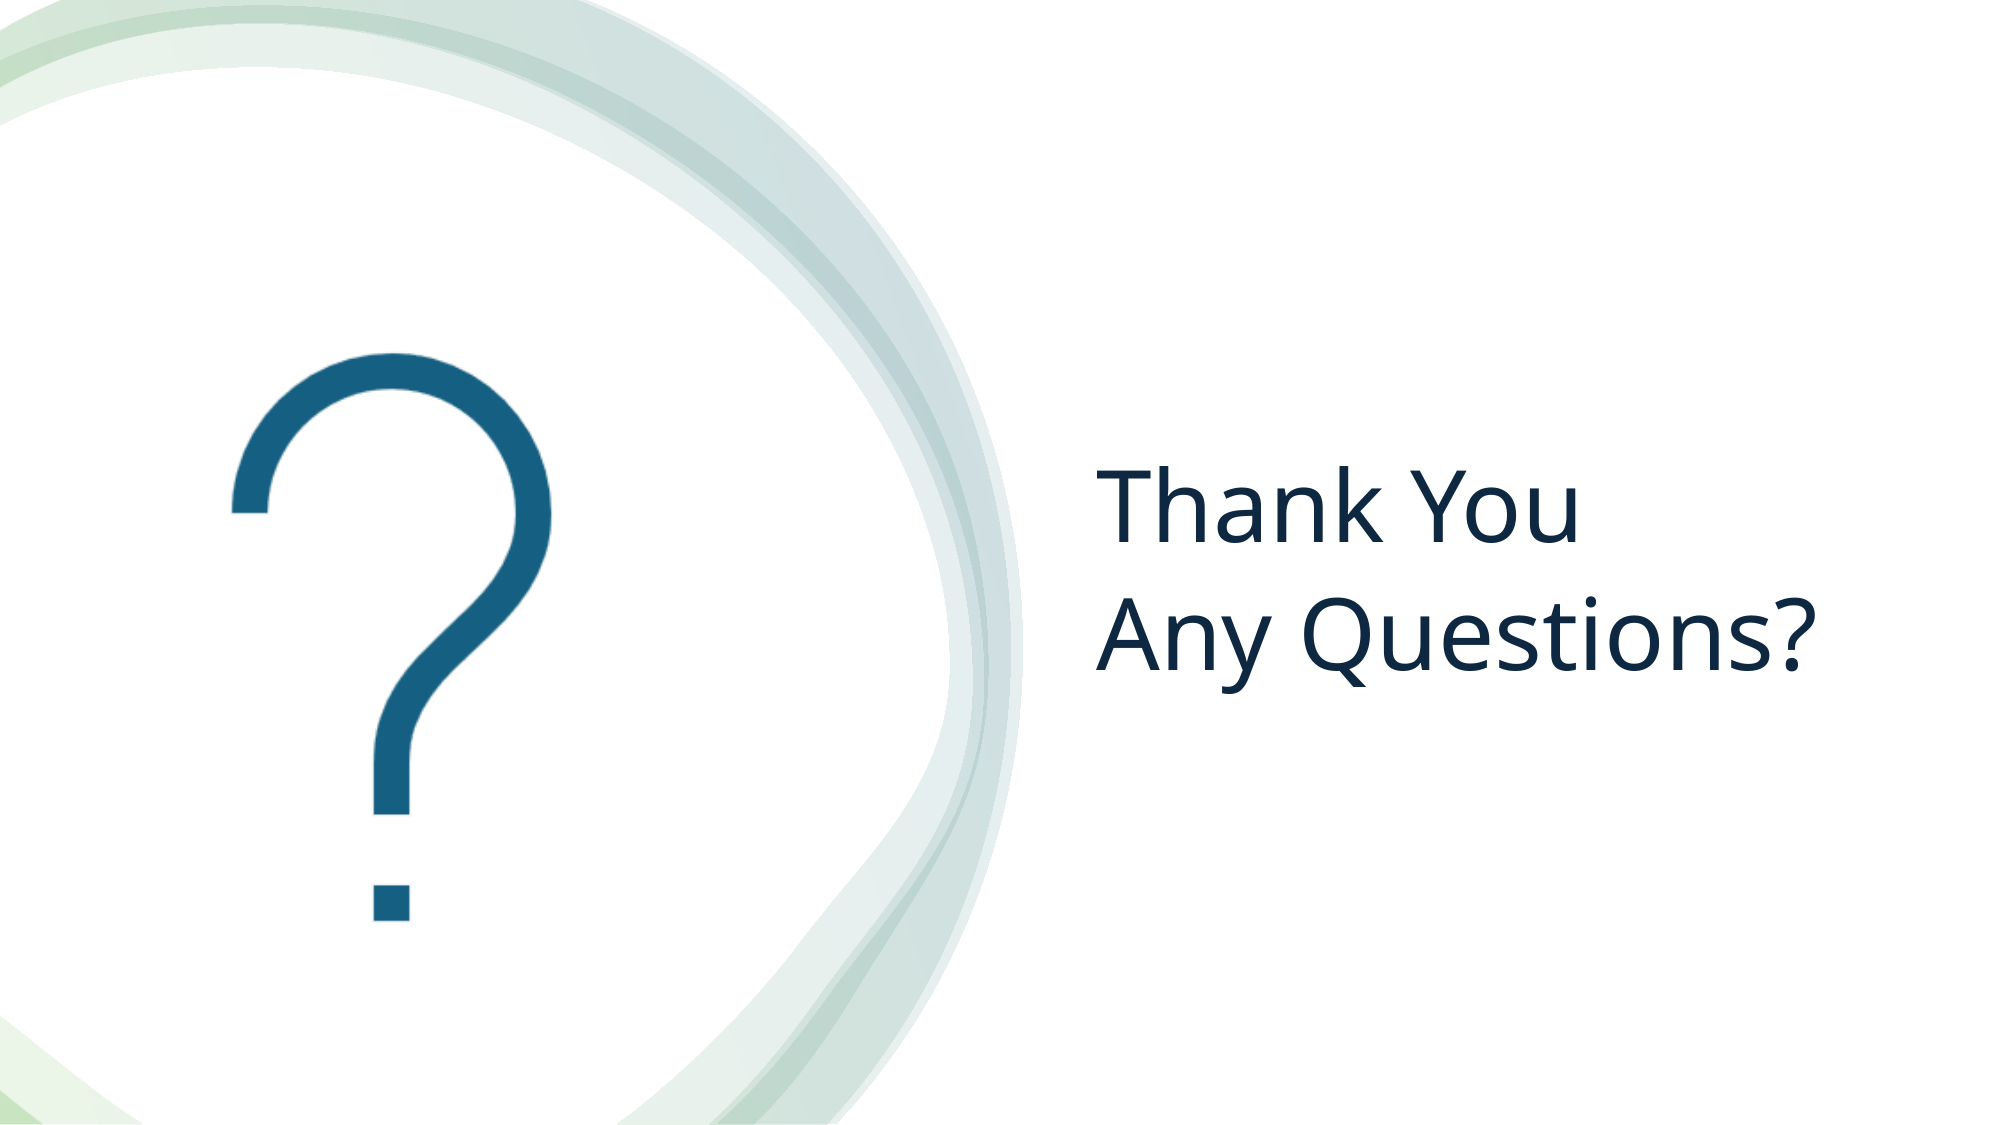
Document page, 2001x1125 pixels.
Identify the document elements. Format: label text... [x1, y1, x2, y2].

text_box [0, 0, 1024, 1125]
text_box [1024, 0, 2000, 1125]
list Thank You Any Questions? [1081, 562, 1870, 701]
